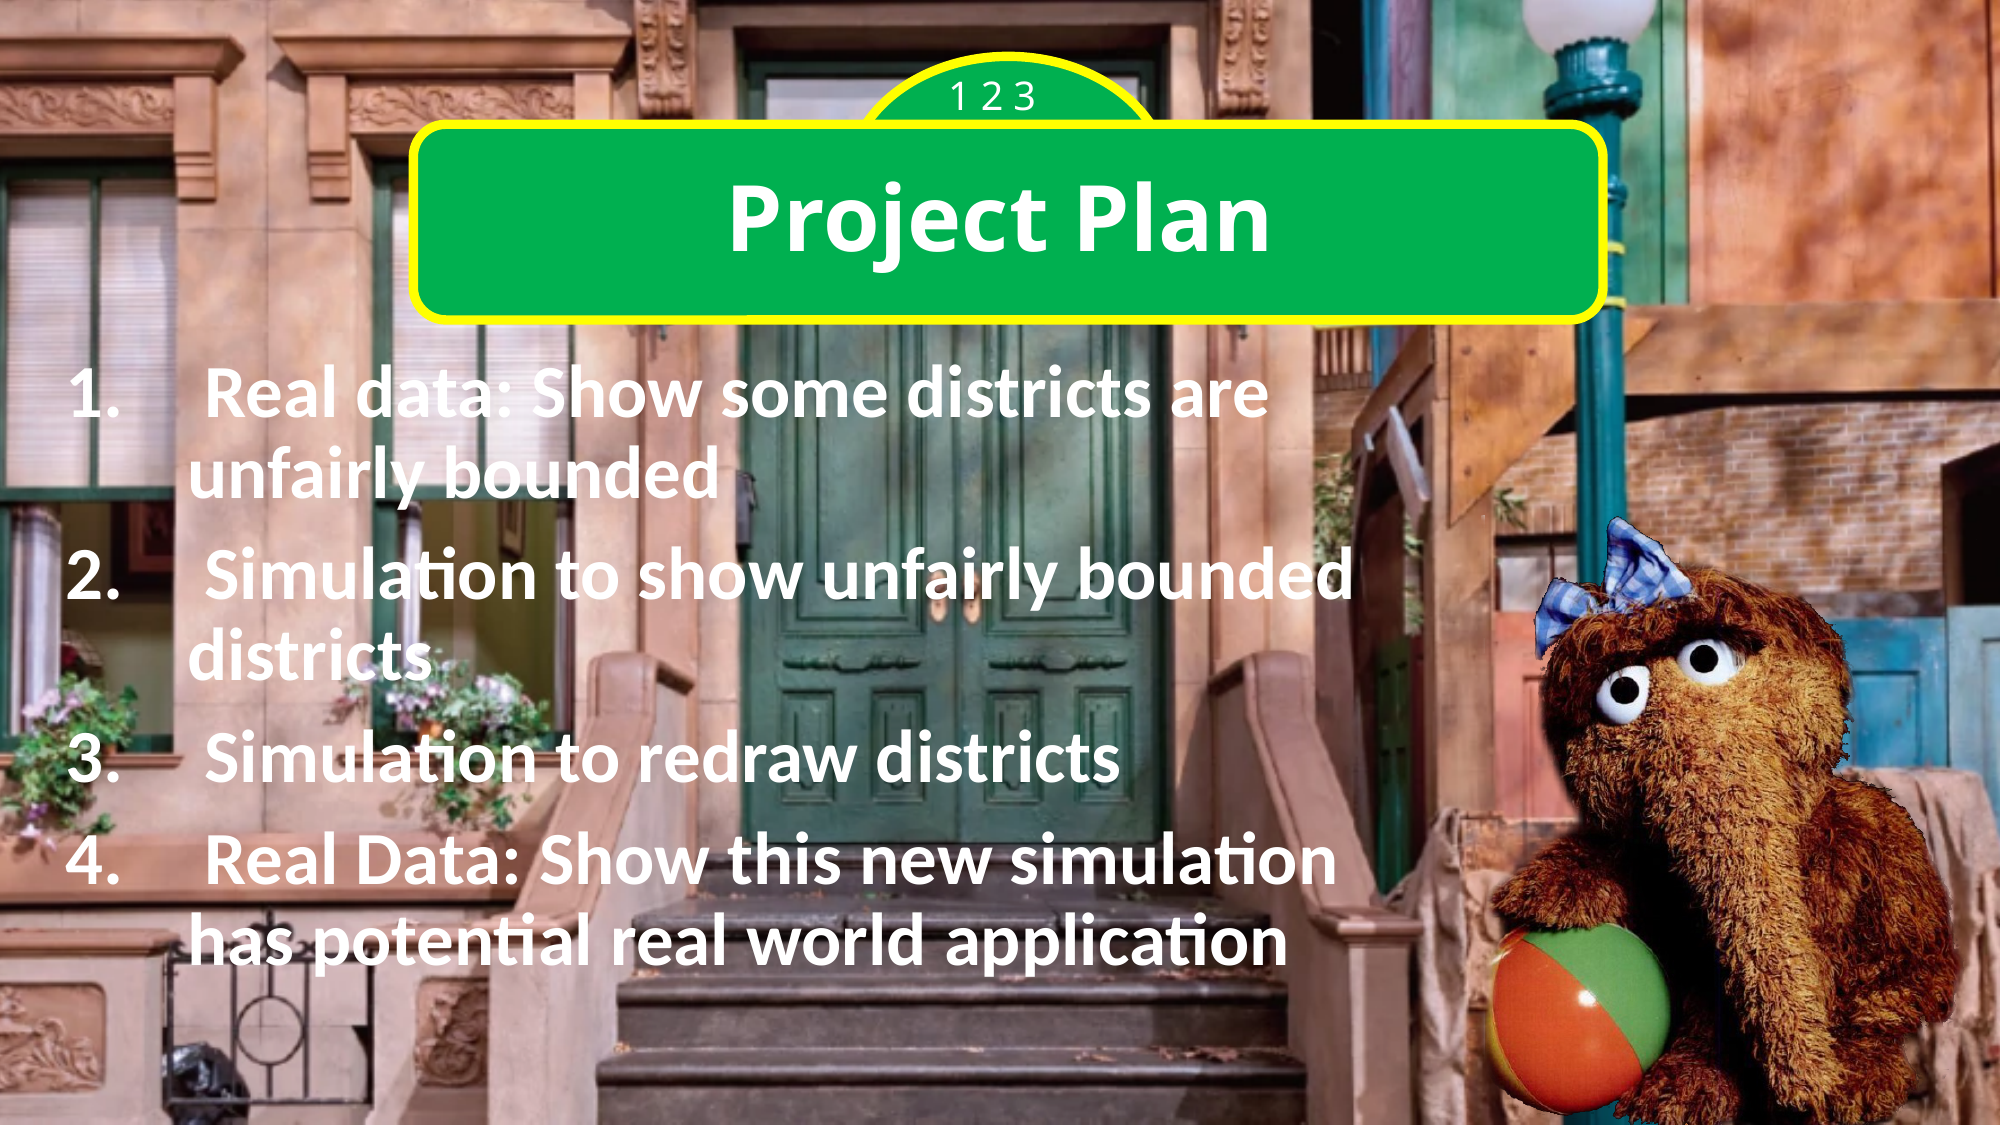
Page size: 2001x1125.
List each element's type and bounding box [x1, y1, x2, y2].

picture [0, 0, 2001, 1125]
text_box [413, 56, 1604, 320]
